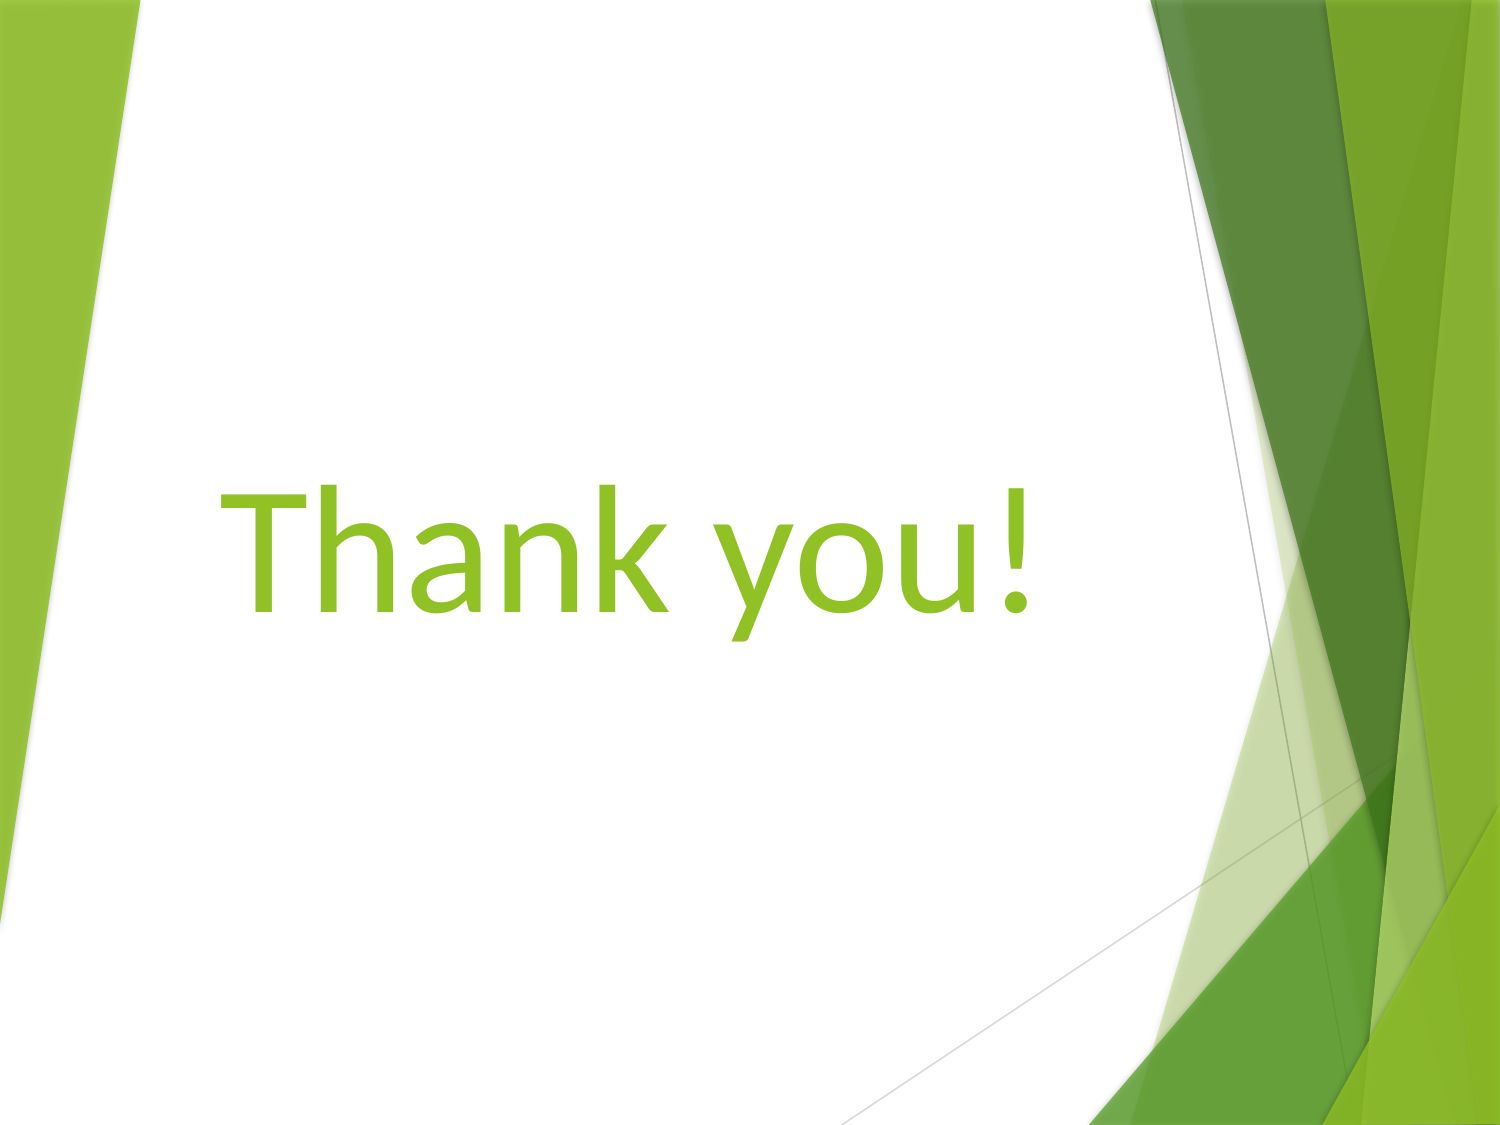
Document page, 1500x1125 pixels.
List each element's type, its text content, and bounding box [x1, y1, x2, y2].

title Thank you! [204, 545, 1330, 657]
